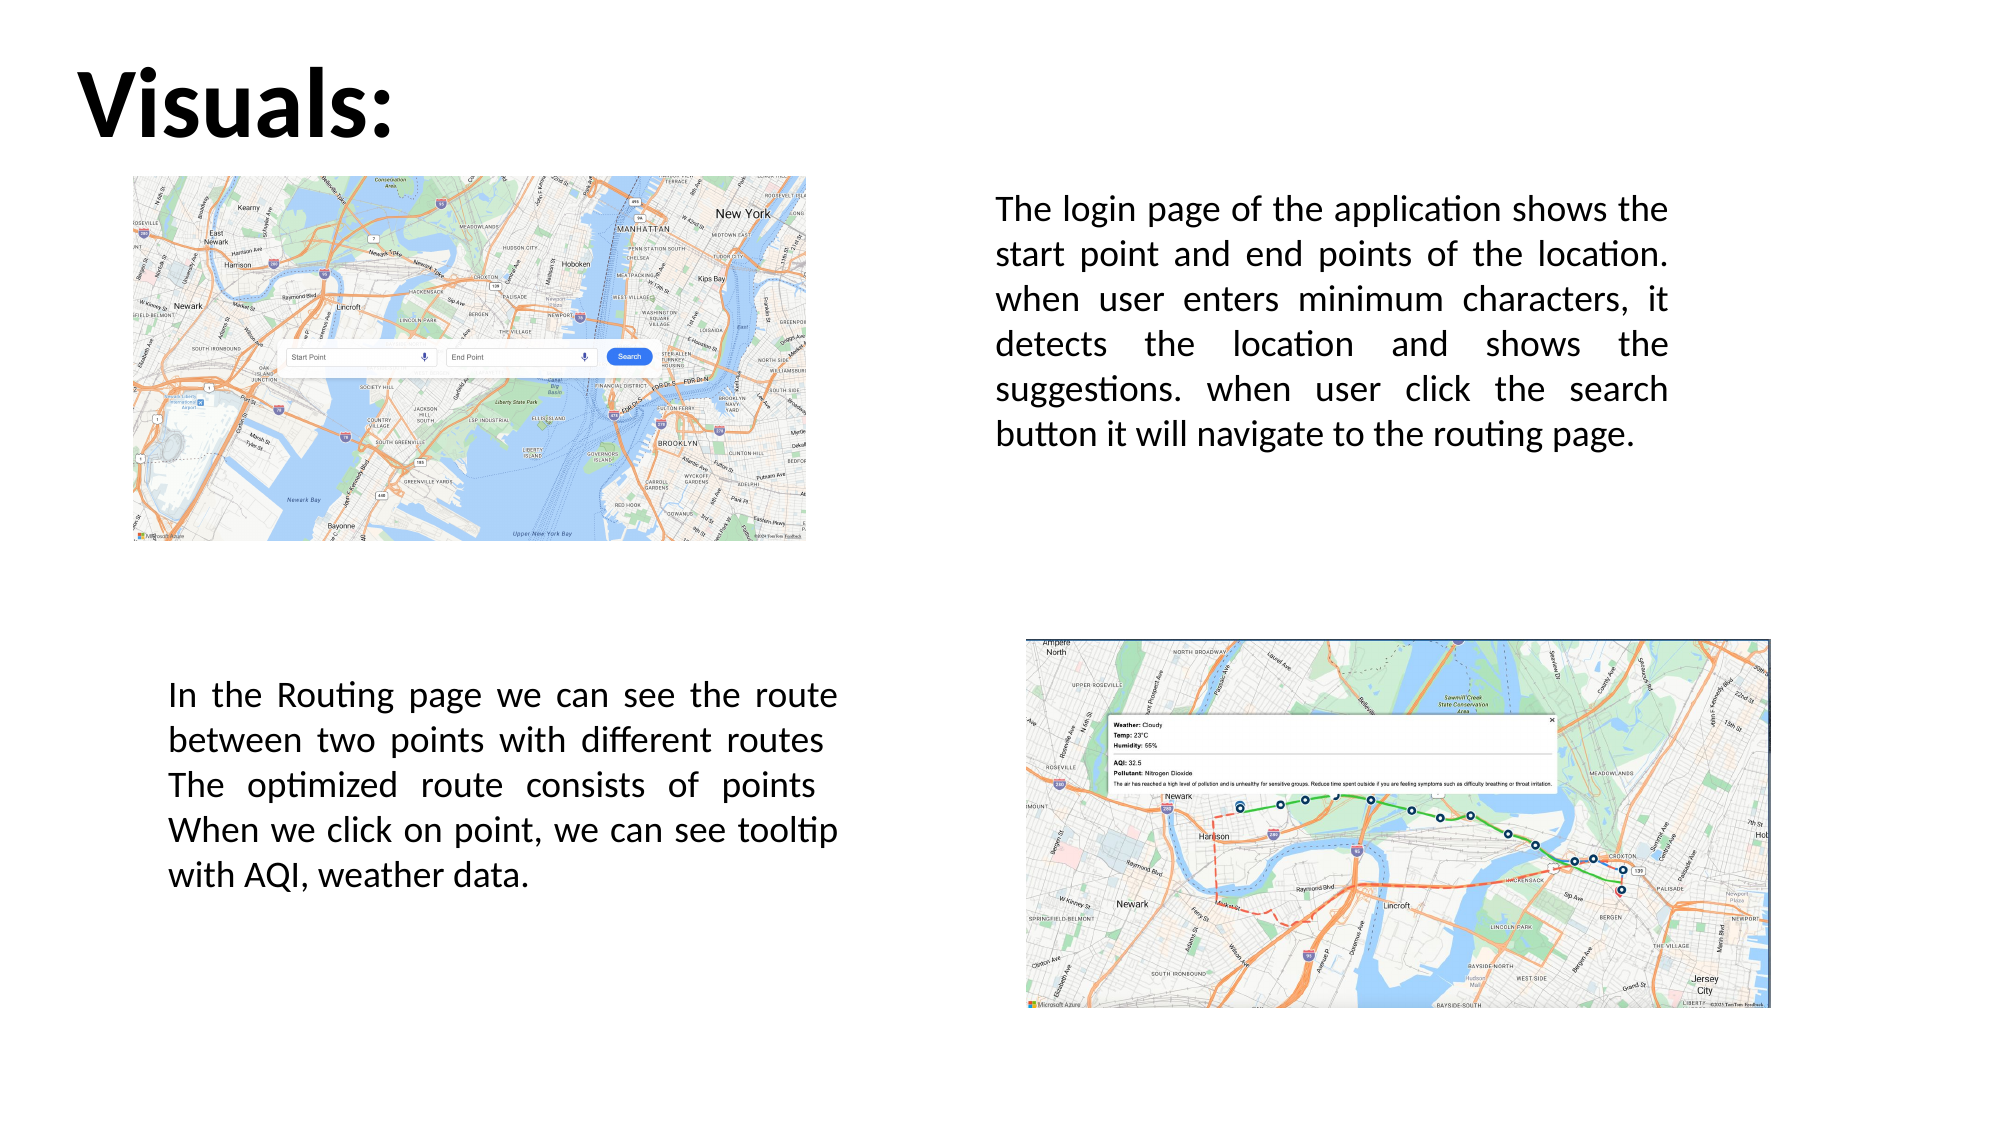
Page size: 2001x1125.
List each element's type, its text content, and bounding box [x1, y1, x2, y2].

title Visuals: [62, 41, 1919, 167]
picture [1026, 639, 1771, 1008]
picture [133, 176, 806, 541]
text_box The login page of the application shows the start point and end points of the location. when user enters minimum characters, it detects the location and shows the suggestions. when user click the search button it will navigate to the routing page. [980, 176, 1685, 462]
text_box In the Routing page we can see the route between two points with different routes The optimized route consists of points When we click on point, we can see tooltip with AQI, weather data. [153, 662, 854, 903]
